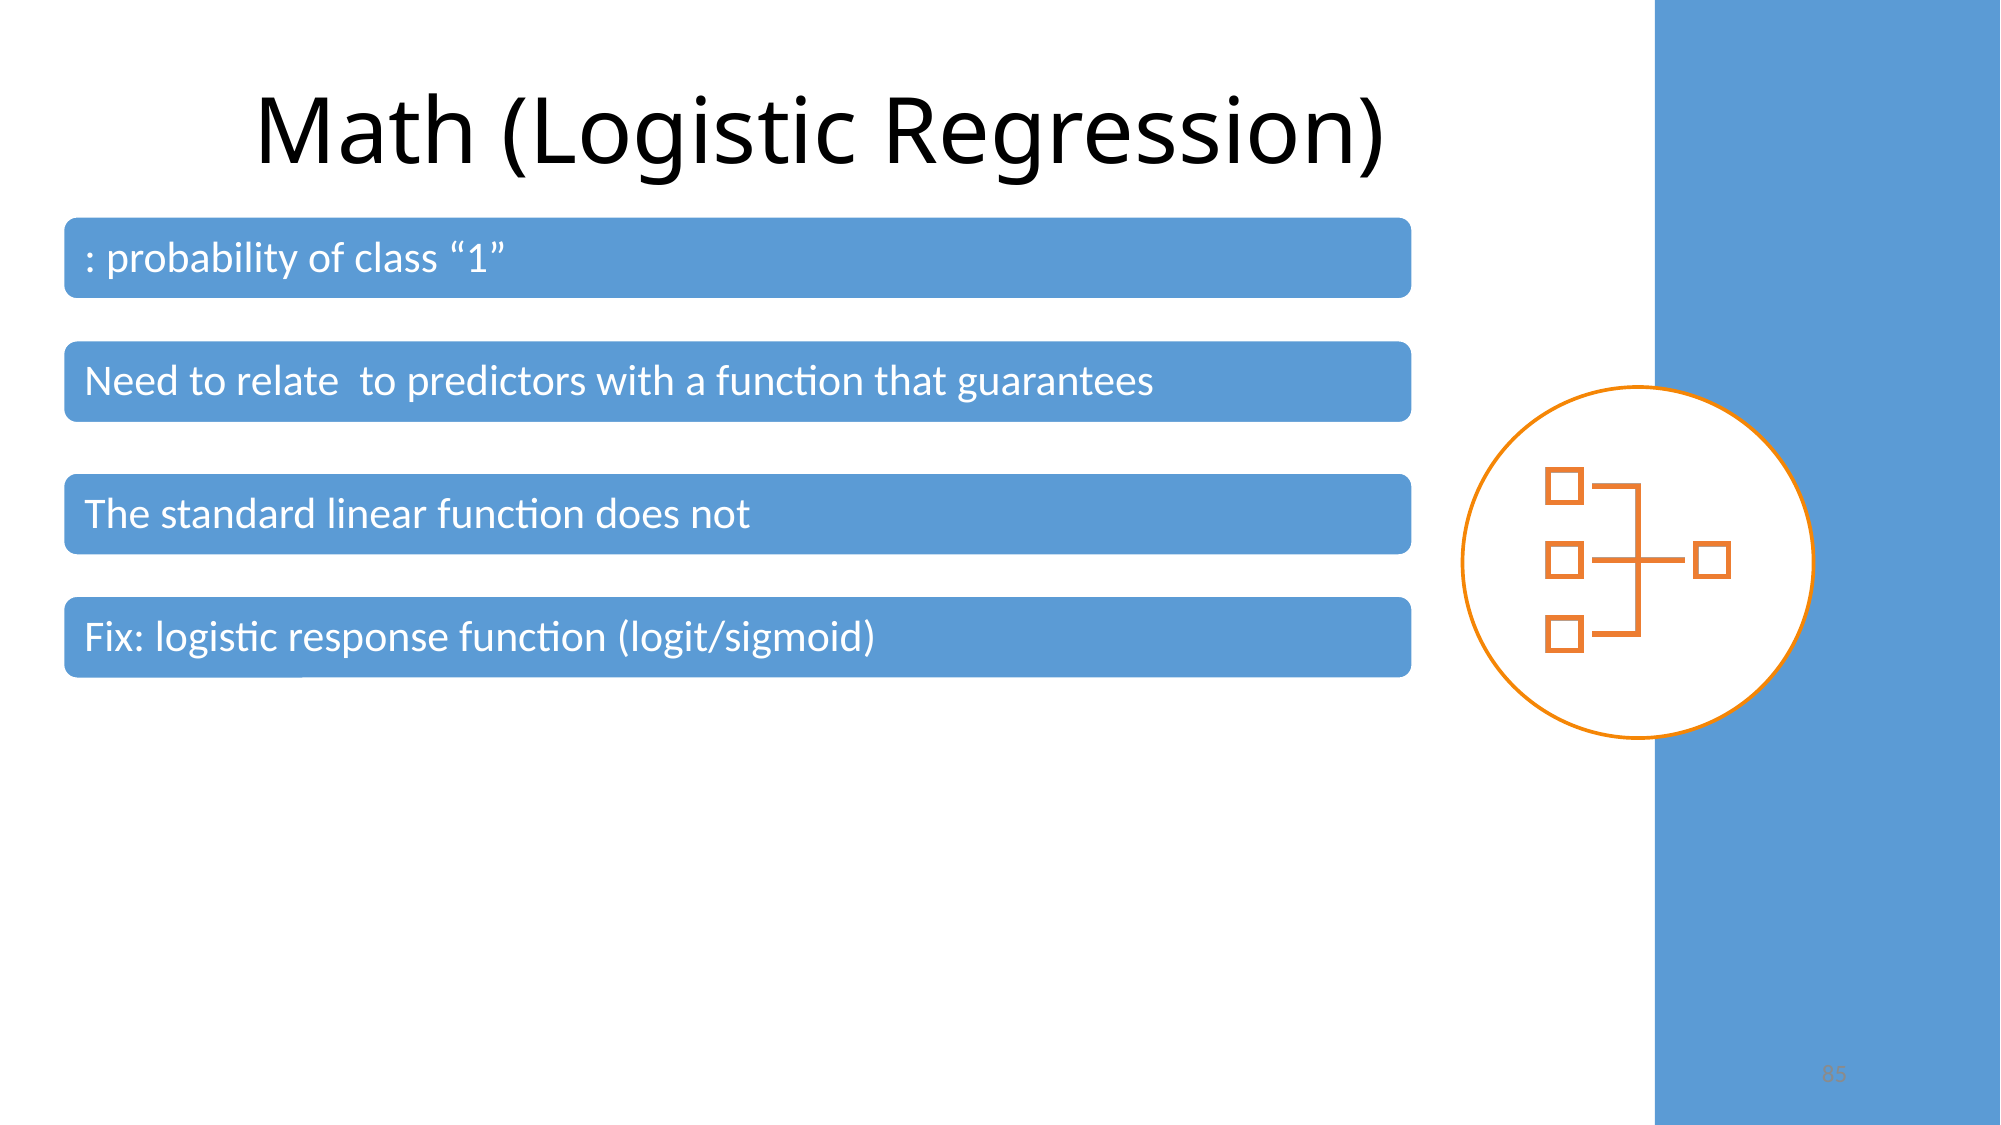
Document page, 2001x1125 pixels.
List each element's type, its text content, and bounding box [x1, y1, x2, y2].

title Math (Logistic Regression) [0, 43, 1641, 224]
slide_number 85 [1412, 1042, 1863, 1103]
picture [1507, 431, 1769, 694]
